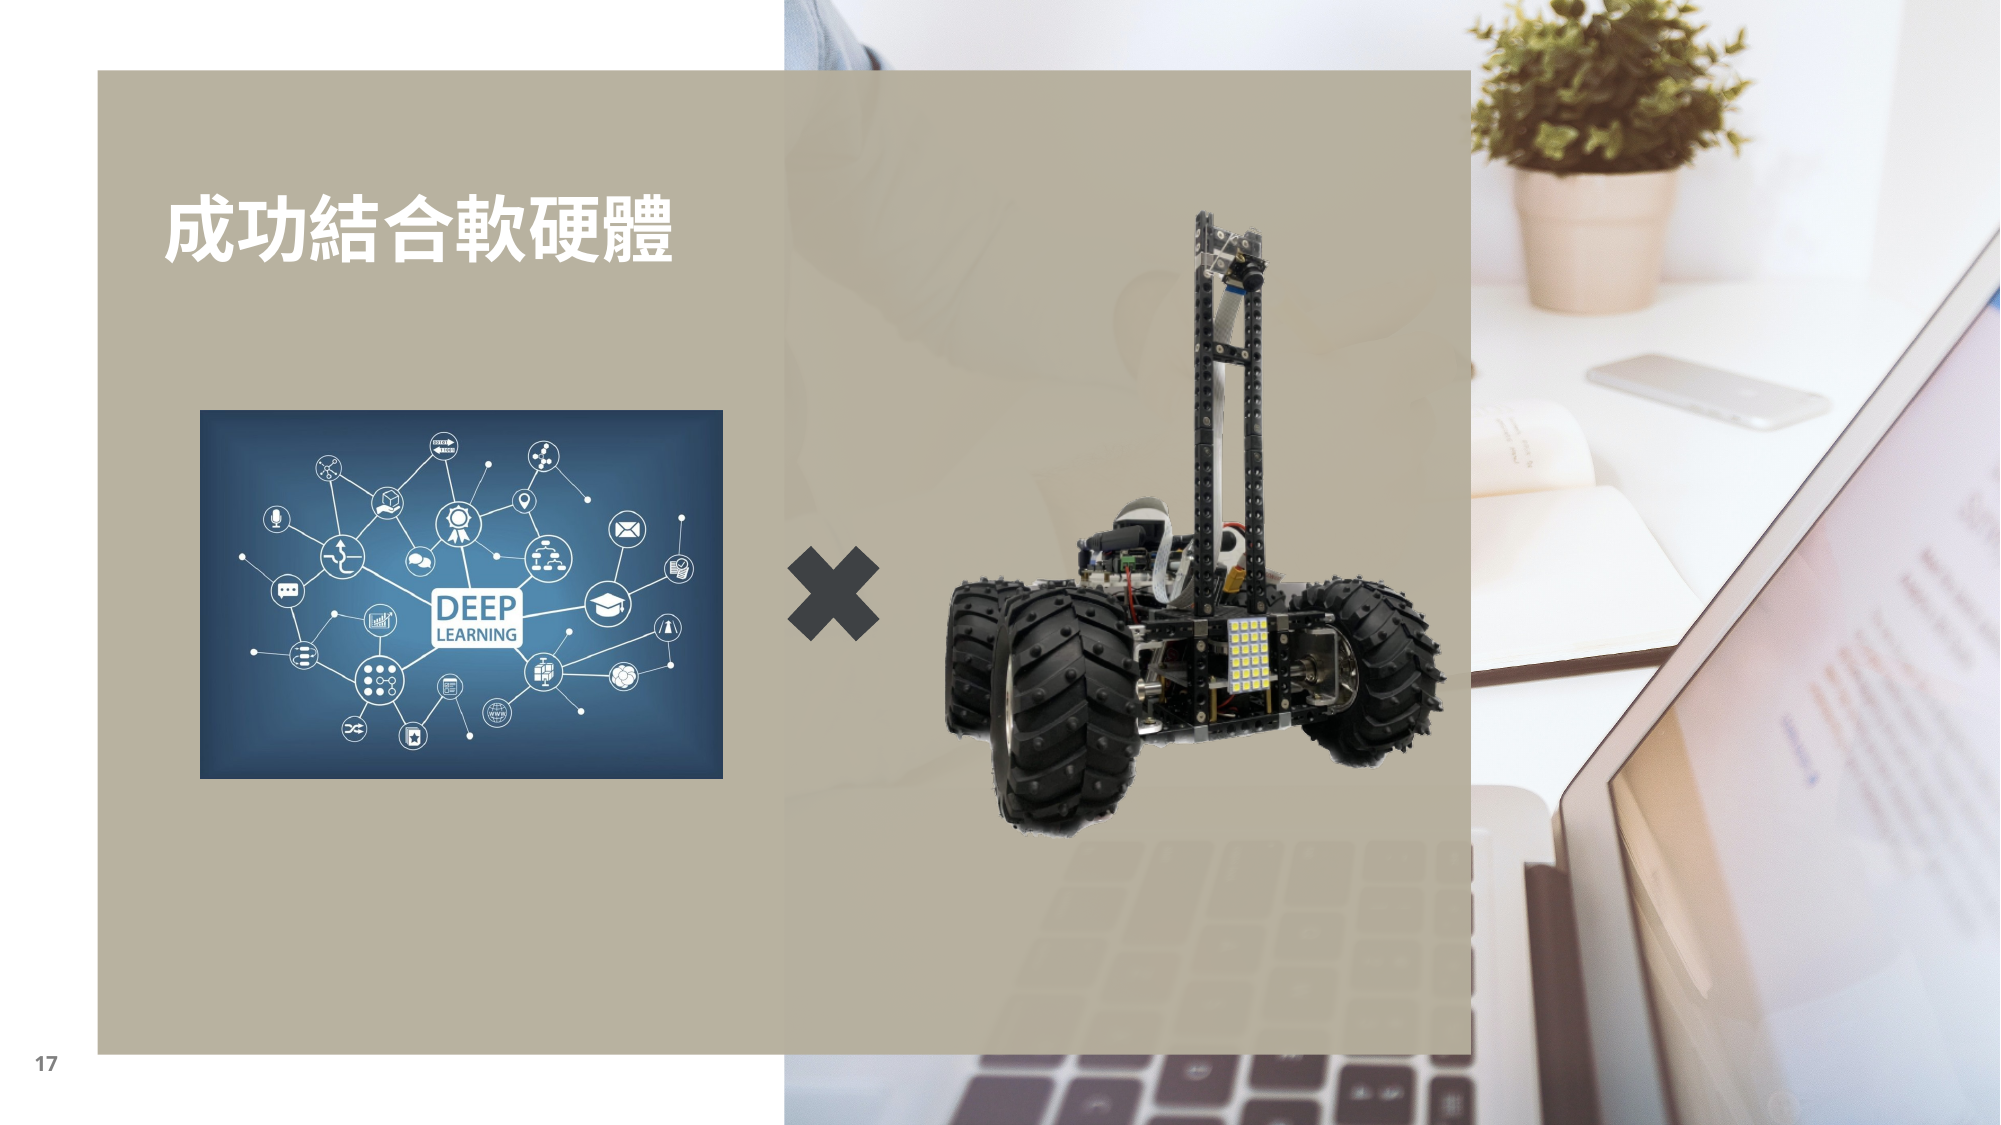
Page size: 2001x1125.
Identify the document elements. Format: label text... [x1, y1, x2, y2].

text_box 成功結合軟硬體 [148, 176, 784, 279]
picture [784, 0, 2000, 1125]
picture [200, 410, 723, 780]
text_box [97, 69, 784, 1056]
slide_number 17 [0, 1034, 93, 1095]
